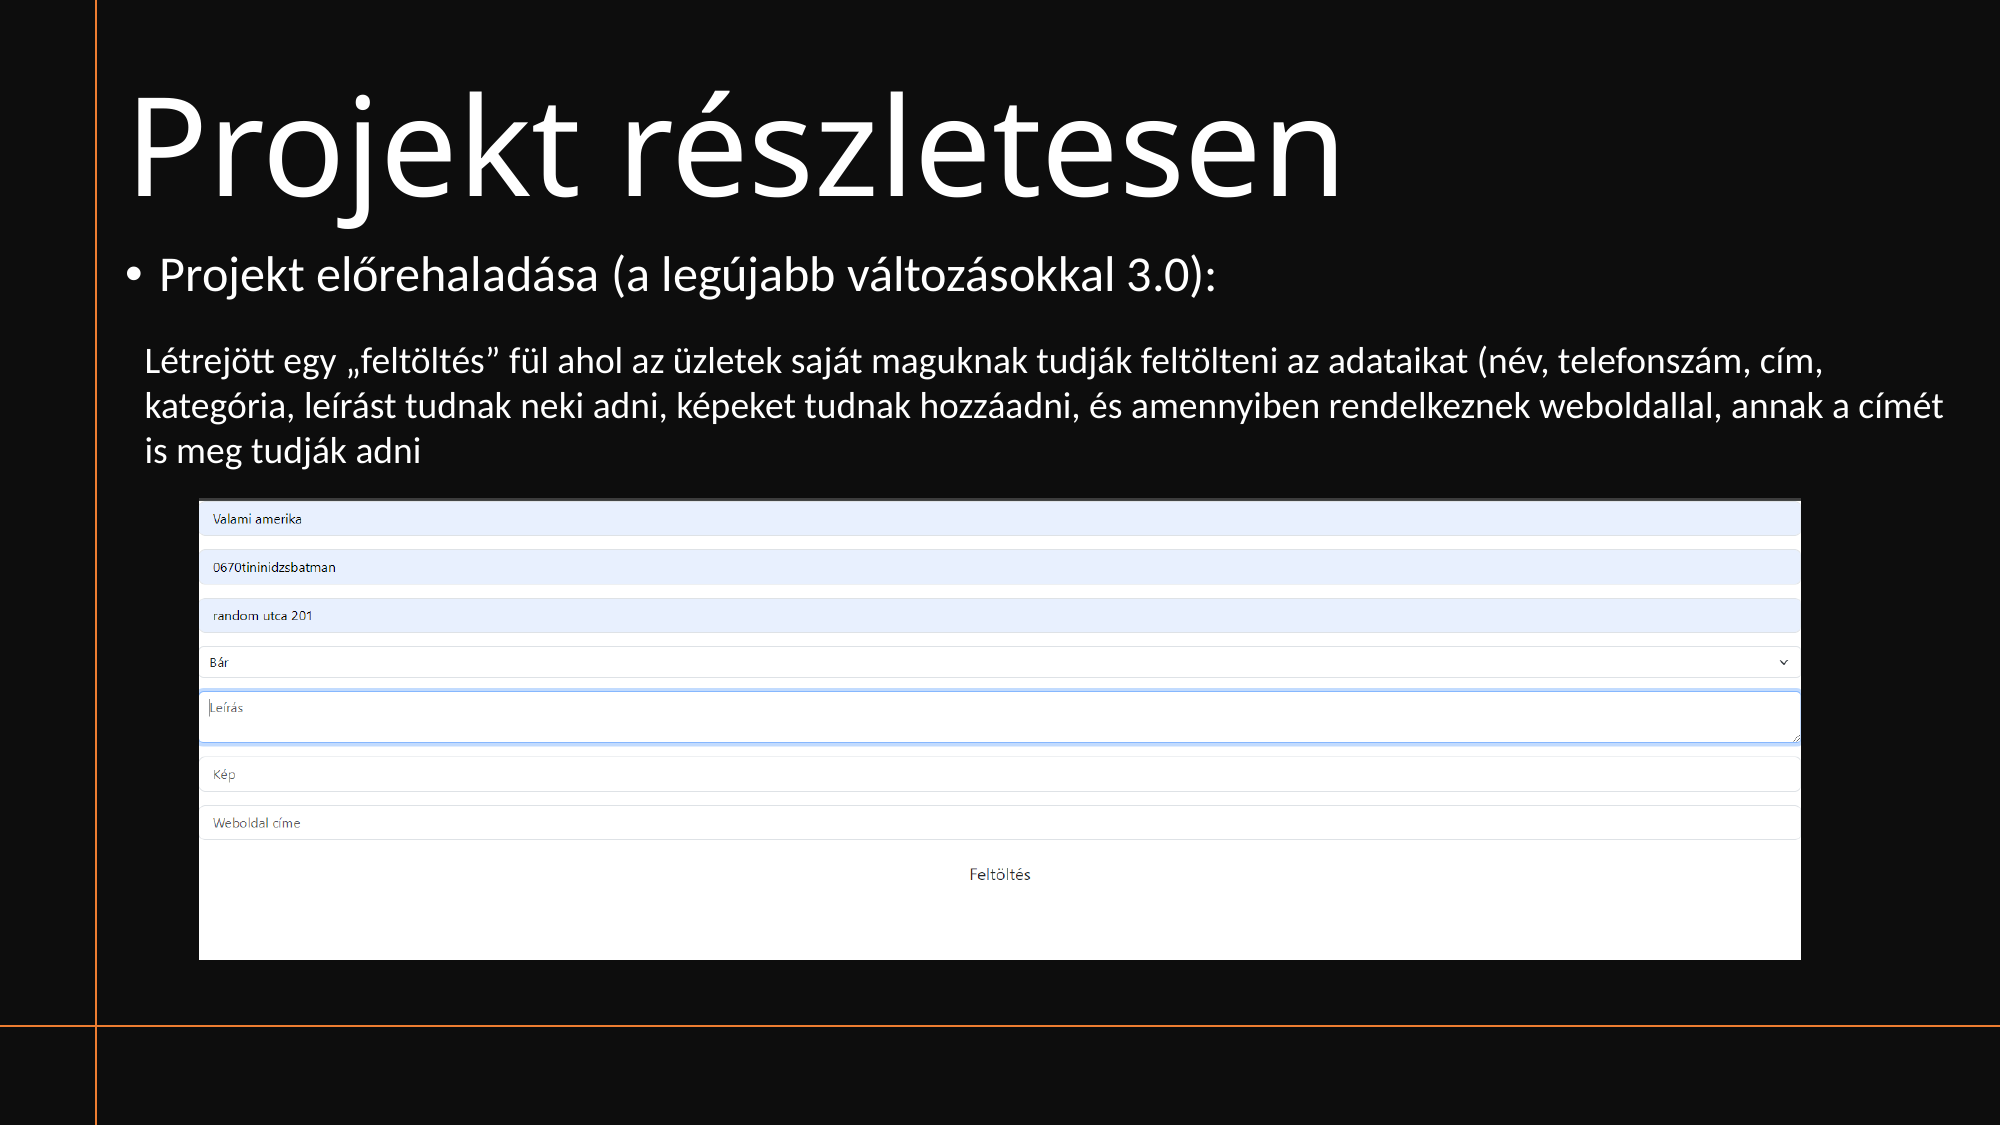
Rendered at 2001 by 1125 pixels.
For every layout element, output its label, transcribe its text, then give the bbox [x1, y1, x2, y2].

text_box Létrejött egy „feltöltés” fül ahol az üzletek saját maguknak tudják feltölteni az adataikat (név, telefonszám, cím, kategória, leírást tudnak neki adni, képeket tudnak hozzáadni, és amennyiben rendelkeznek weboldallal, annak a címét is meg tudják adni [129, 328, 1969, 478]
text_box [0, 1027, 95, 1125]
text_box [0, 0, 95, 1025]
list Projekt előrehaladása (a legújabb változásokkal 3.0): [110, 241, 1331, 350]
picture [199, 498, 1801, 960]
text_box [97, 1027, 2000, 1125]
text_box [97, 0, 2000, 1025]
title Projekt részletesen [110, 30, 1435, 234]
